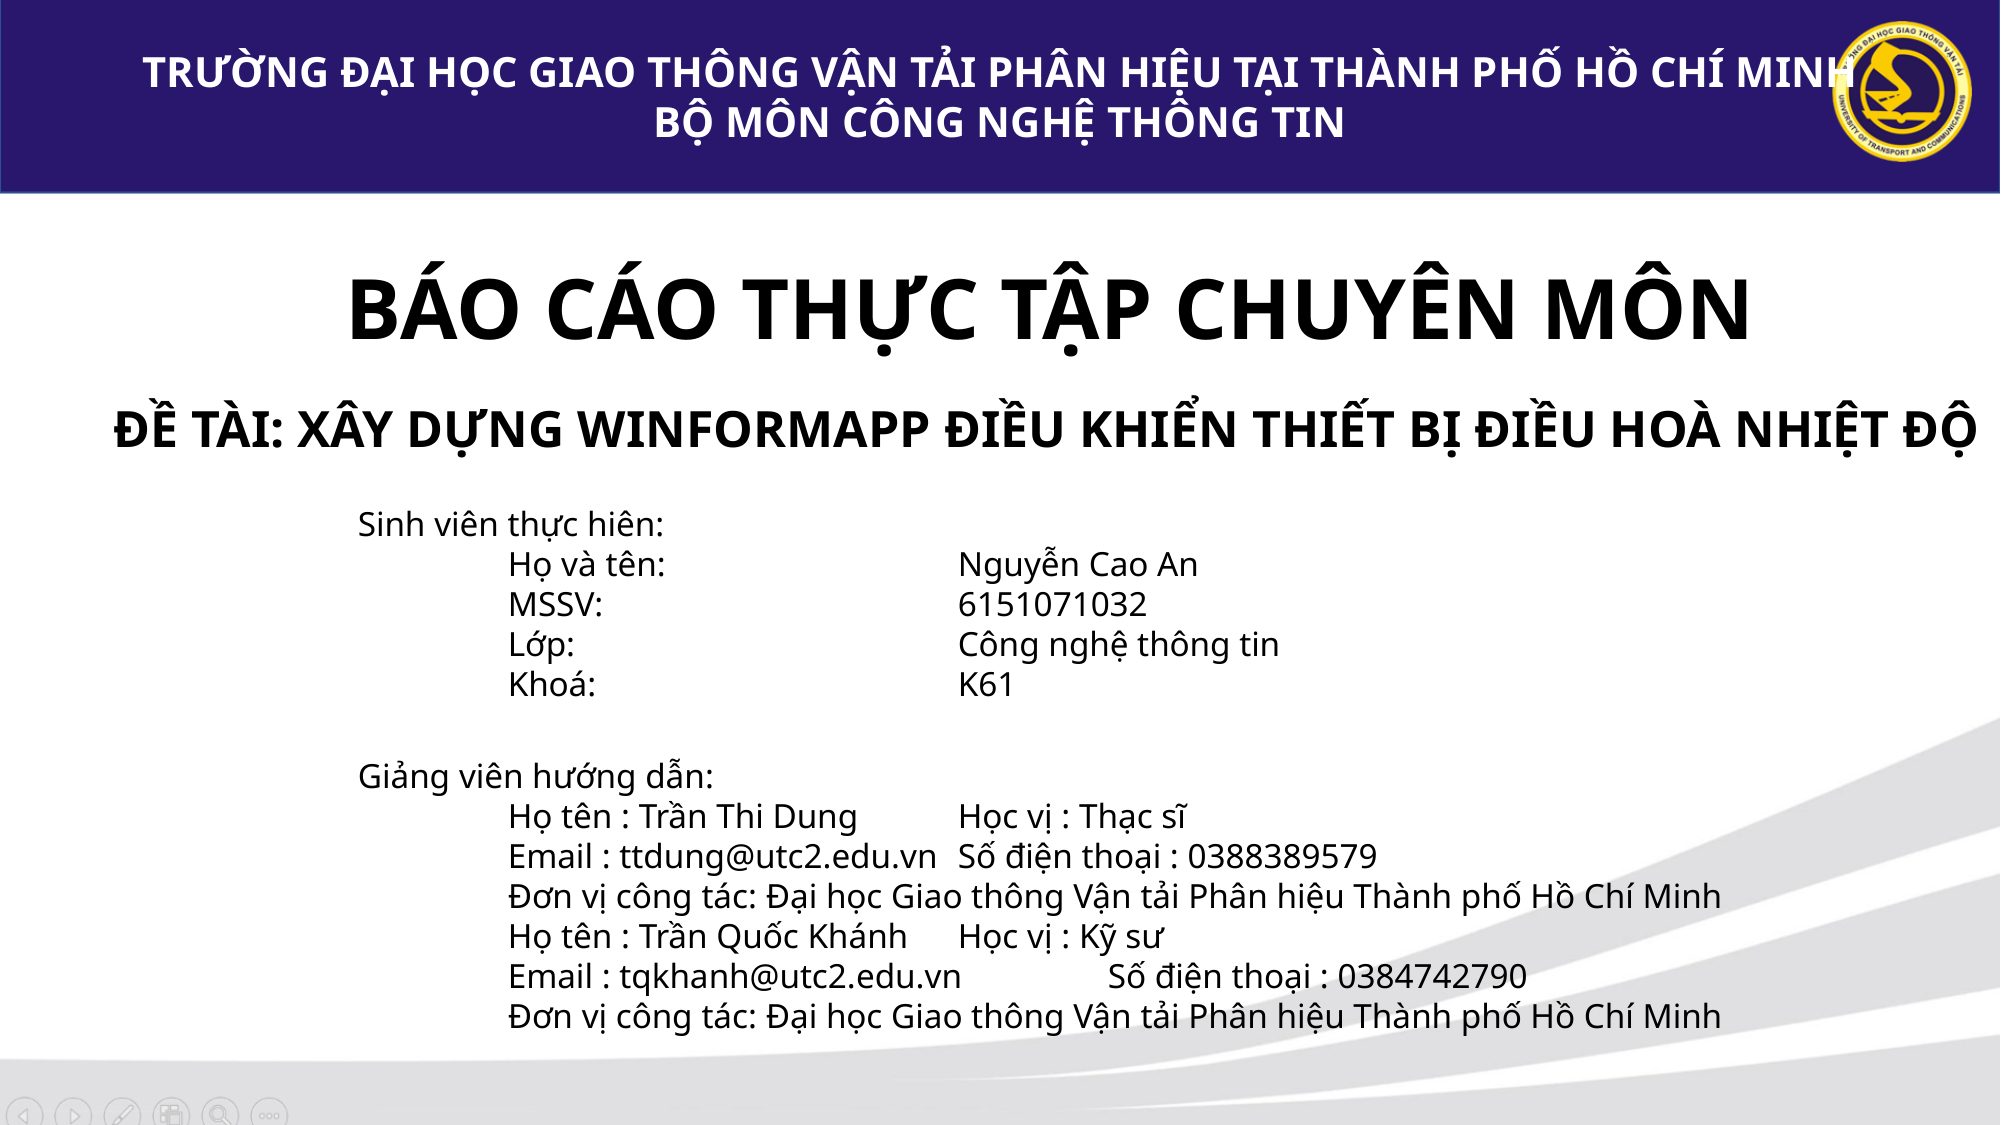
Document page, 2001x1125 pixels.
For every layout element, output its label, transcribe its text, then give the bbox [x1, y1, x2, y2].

text_box TRƯỜNG ĐẠI HỌC GIAO THÔNG VẬN TẢI PHÂN HIỆU TẠI THÀNH PHỐ HỒ CHÍ MINH BỘ MÔN CÔNG NGHỆ THÔNG TIN [75, 38, 1925, 154]
text_box BÁO CÁO THỰC TẬP CHUYÊN MÔN [219, 249, 1881, 364]
picture [0, 0, 2000, 1125]
text_box Giảng viên hướng dẫn: Họ tên : Trần Thi Dung Học vị : Thạc sĩ Email : ttdung@utc2.edu.vn Số điện thoại : 0388389579 Đơn vị công tác: Đại học Giao thông Vận tải Phân hiệu Thành phố Hồ Chí Minh Họ tên : Trần Quốc Khánh Học vị : Kỹ sư Email : tqkhanh@utc2.edu.vn Số điện thoại : 0384742790 Đơn vị công tác: Đại học Giao thông Vận tải Phân hiệu Thành phố Hồ Chí Minh [343, 747, 1751, 1083]
text_box ĐỀ TÀI: XÂY DỰNG WINFORMAPP ĐIỀU KHIỂN THIẾT BỊ ĐIỀU HOÀ NHIỆT ĐỘ [93, 390, 2000, 465]
text_box Sinh viên thực hiên: Họ và tên: Nguyễn Cao An MSSV: 6151071032 Lớp: Công nghệ thông tin Khoá: K61 [343, 495, 1688, 711]
